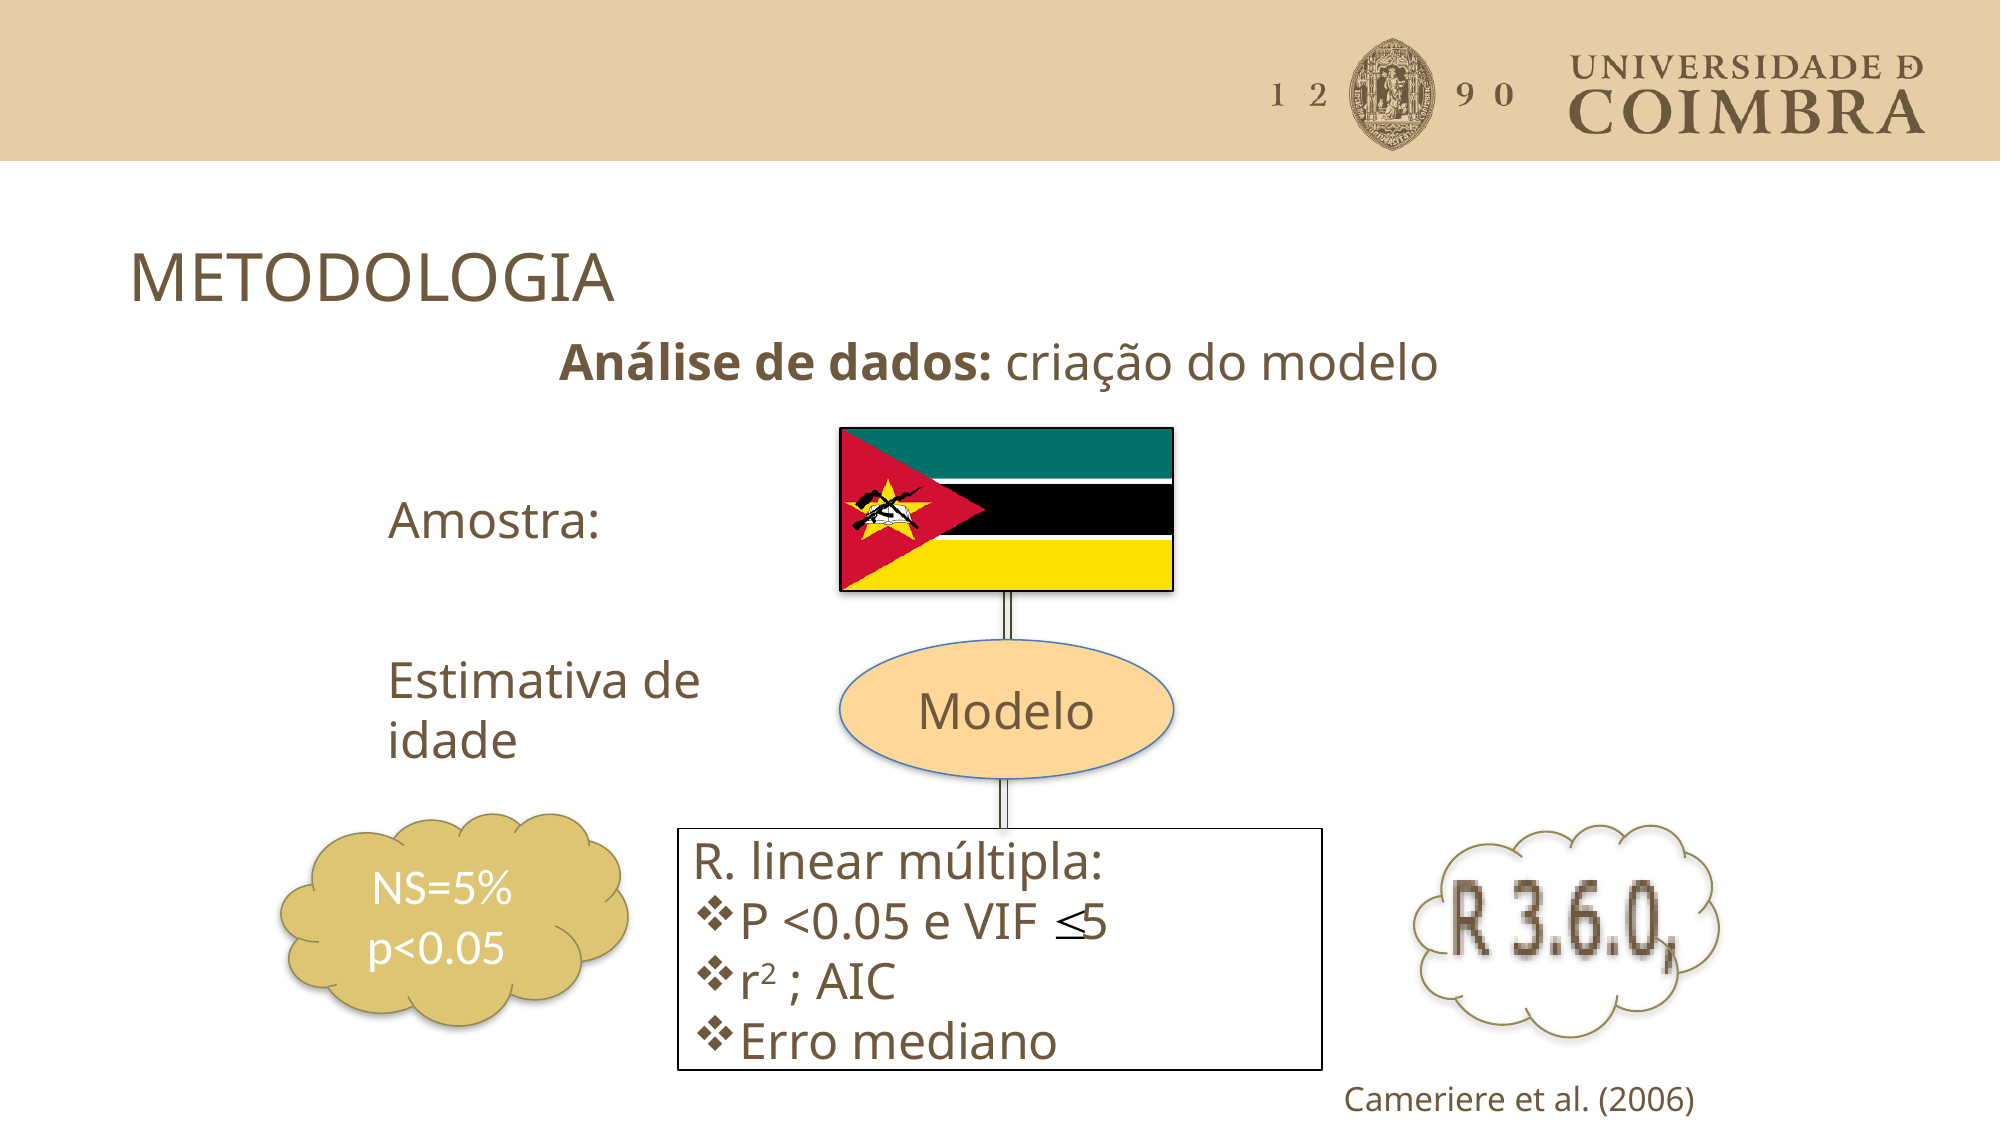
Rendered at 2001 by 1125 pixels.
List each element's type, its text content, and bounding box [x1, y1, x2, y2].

text_box NS=5% p<0.05 [280, 813, 629, 1027]
text_box [840, 427, 1174, 592]
text_box Modelo [838, 638, 1175, 780]
text_box [0, 0, 2000, 163]
picture [1272, 35, 1925, 154]
text_box Estimativa de idade [372, 641, 830, 776]
text_box METODOLOGIA [114, 227, 1886, 322]
text_box Amostra: [373, 481, 681, 557]
text_box R. linear múltipla: P <0.05 e VIF  5 r2 ; AIC Erro mediano [676, 827, 1324, 1072]
text_box [999, 786, 1008, 829]
text_box [1003, 601, 1012, 638]
text_box Análise de dados: criação do modelo [544, 323, 1456, 398]
text_box [1413, 824, 1720, 1039]
text_box Cameriere et al. (2006) [680, 1070, 1719, 1125]
